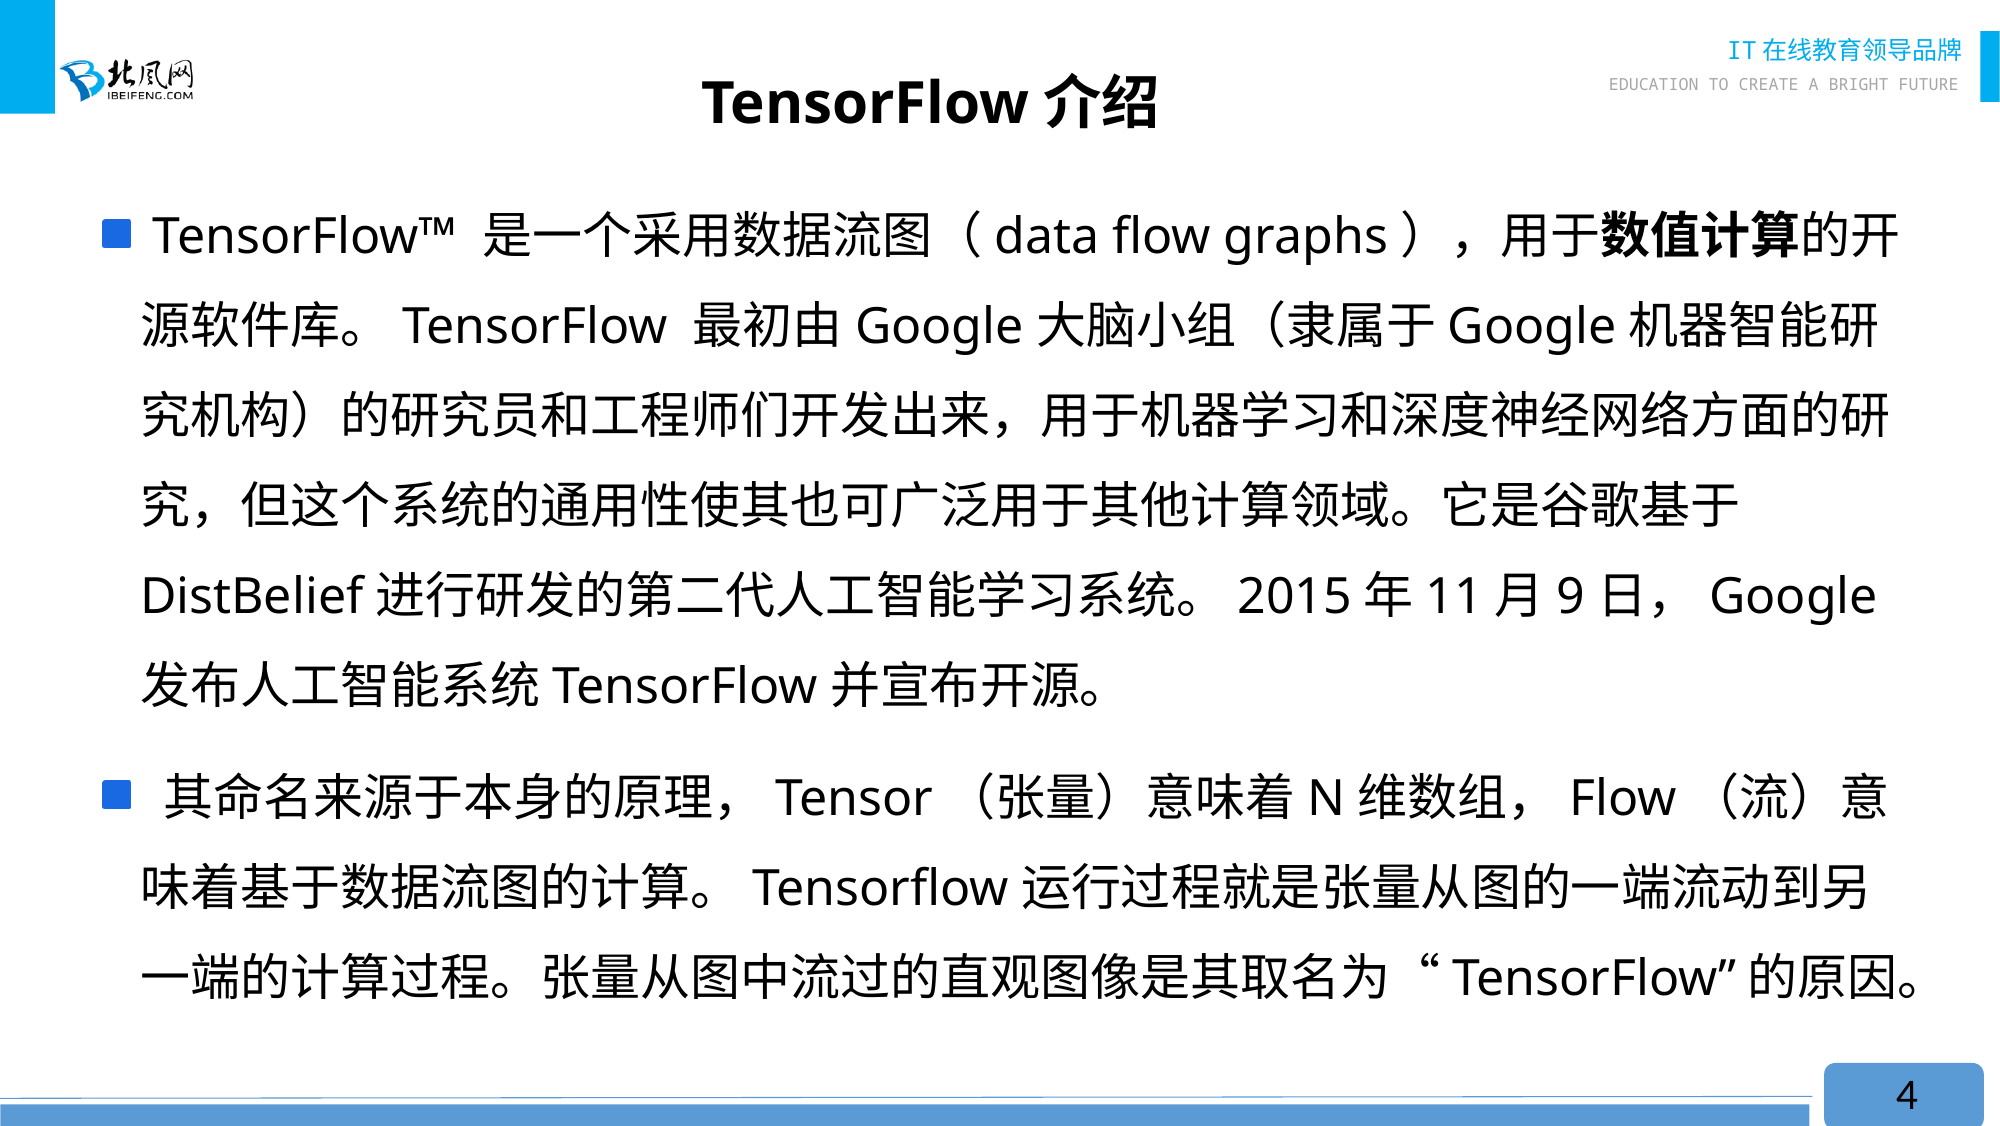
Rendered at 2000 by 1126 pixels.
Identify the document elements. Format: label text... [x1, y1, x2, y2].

list TensorFlow™ 是一个采用数据流图（data flow graphs），用于数值计算的开源软件库。TensorFlow 最初由Google大脑小组（隶属于Google机器智能研究机构）的研究员和工程师们开发出来，用于机器学习和深度神经网络方面的研究，但这个系统的通用性使其也可广泛用于其他计算领域。它是谷歌基于DistBelief进行研发的第二代人工智能学习系统。2015年11月9日，Google发布人工智能系统TensorFlow并宣布开源。 其命名来源于本身的原理，Tensor（张量）意味着N维数组，Flow（流）意味着基于数据流图的计算。Tensorflow运行过程就是张量从图的一端流动到另一端的计算过程。张量从图中流过的直观图像是其取名为“TensorFlow”的原因。 [87, 166, 1922, 1028]
picture [102, 780, 131, 809]
picture [56, 54, 198, 103]
title TensorFlow介绍 [255, 42, 1606, 167]
picture [102, 219, 131, 248]
